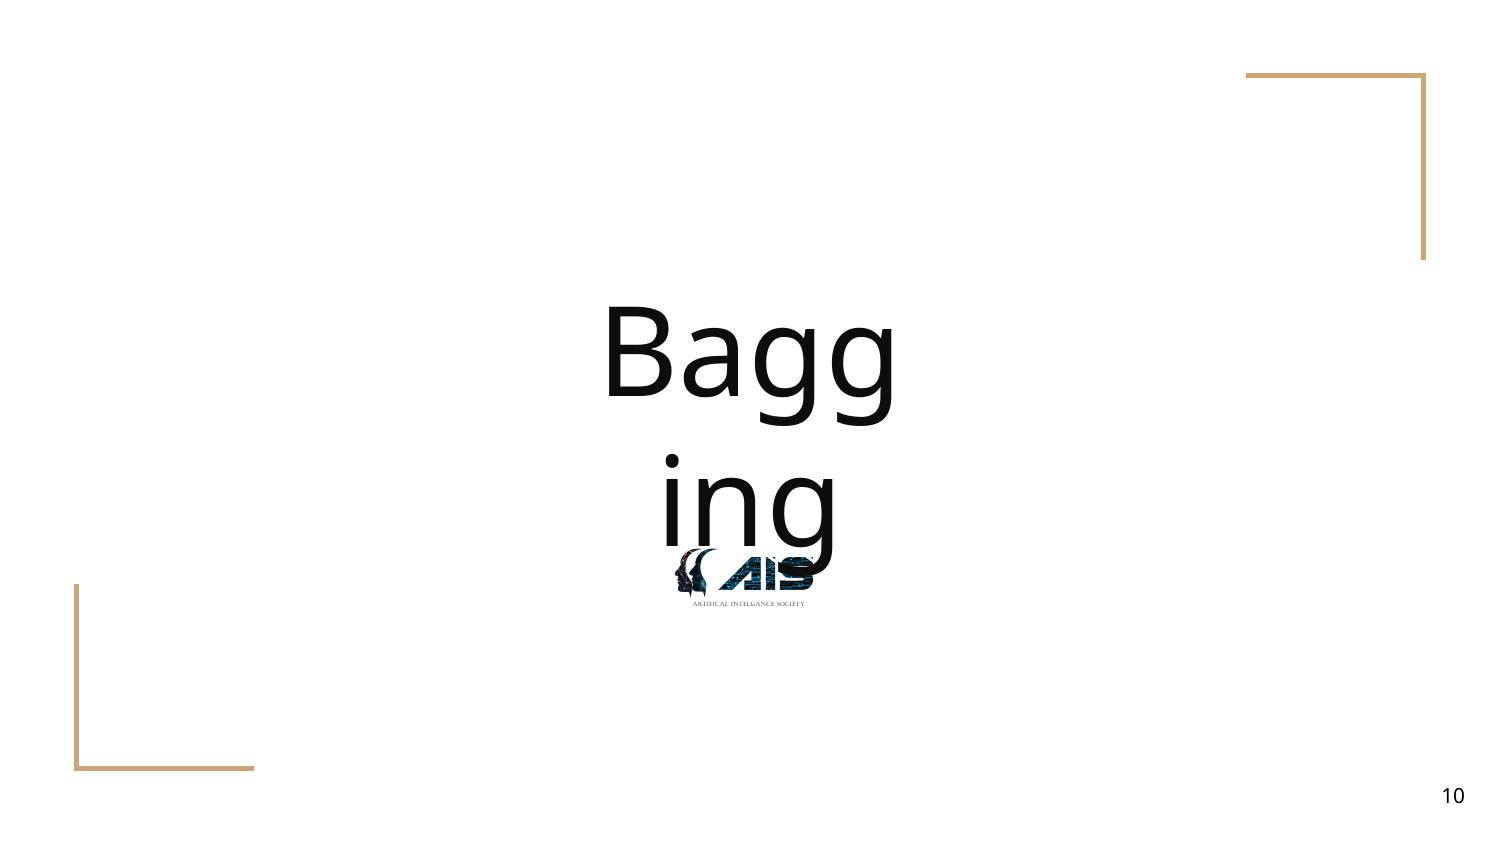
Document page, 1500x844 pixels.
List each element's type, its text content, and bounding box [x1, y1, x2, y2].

text_box Bagging [490, 162, 1010, 682]
slide_number 10 [1389, 764, 1480, 830]
picture [673, 502, 827, 655]
